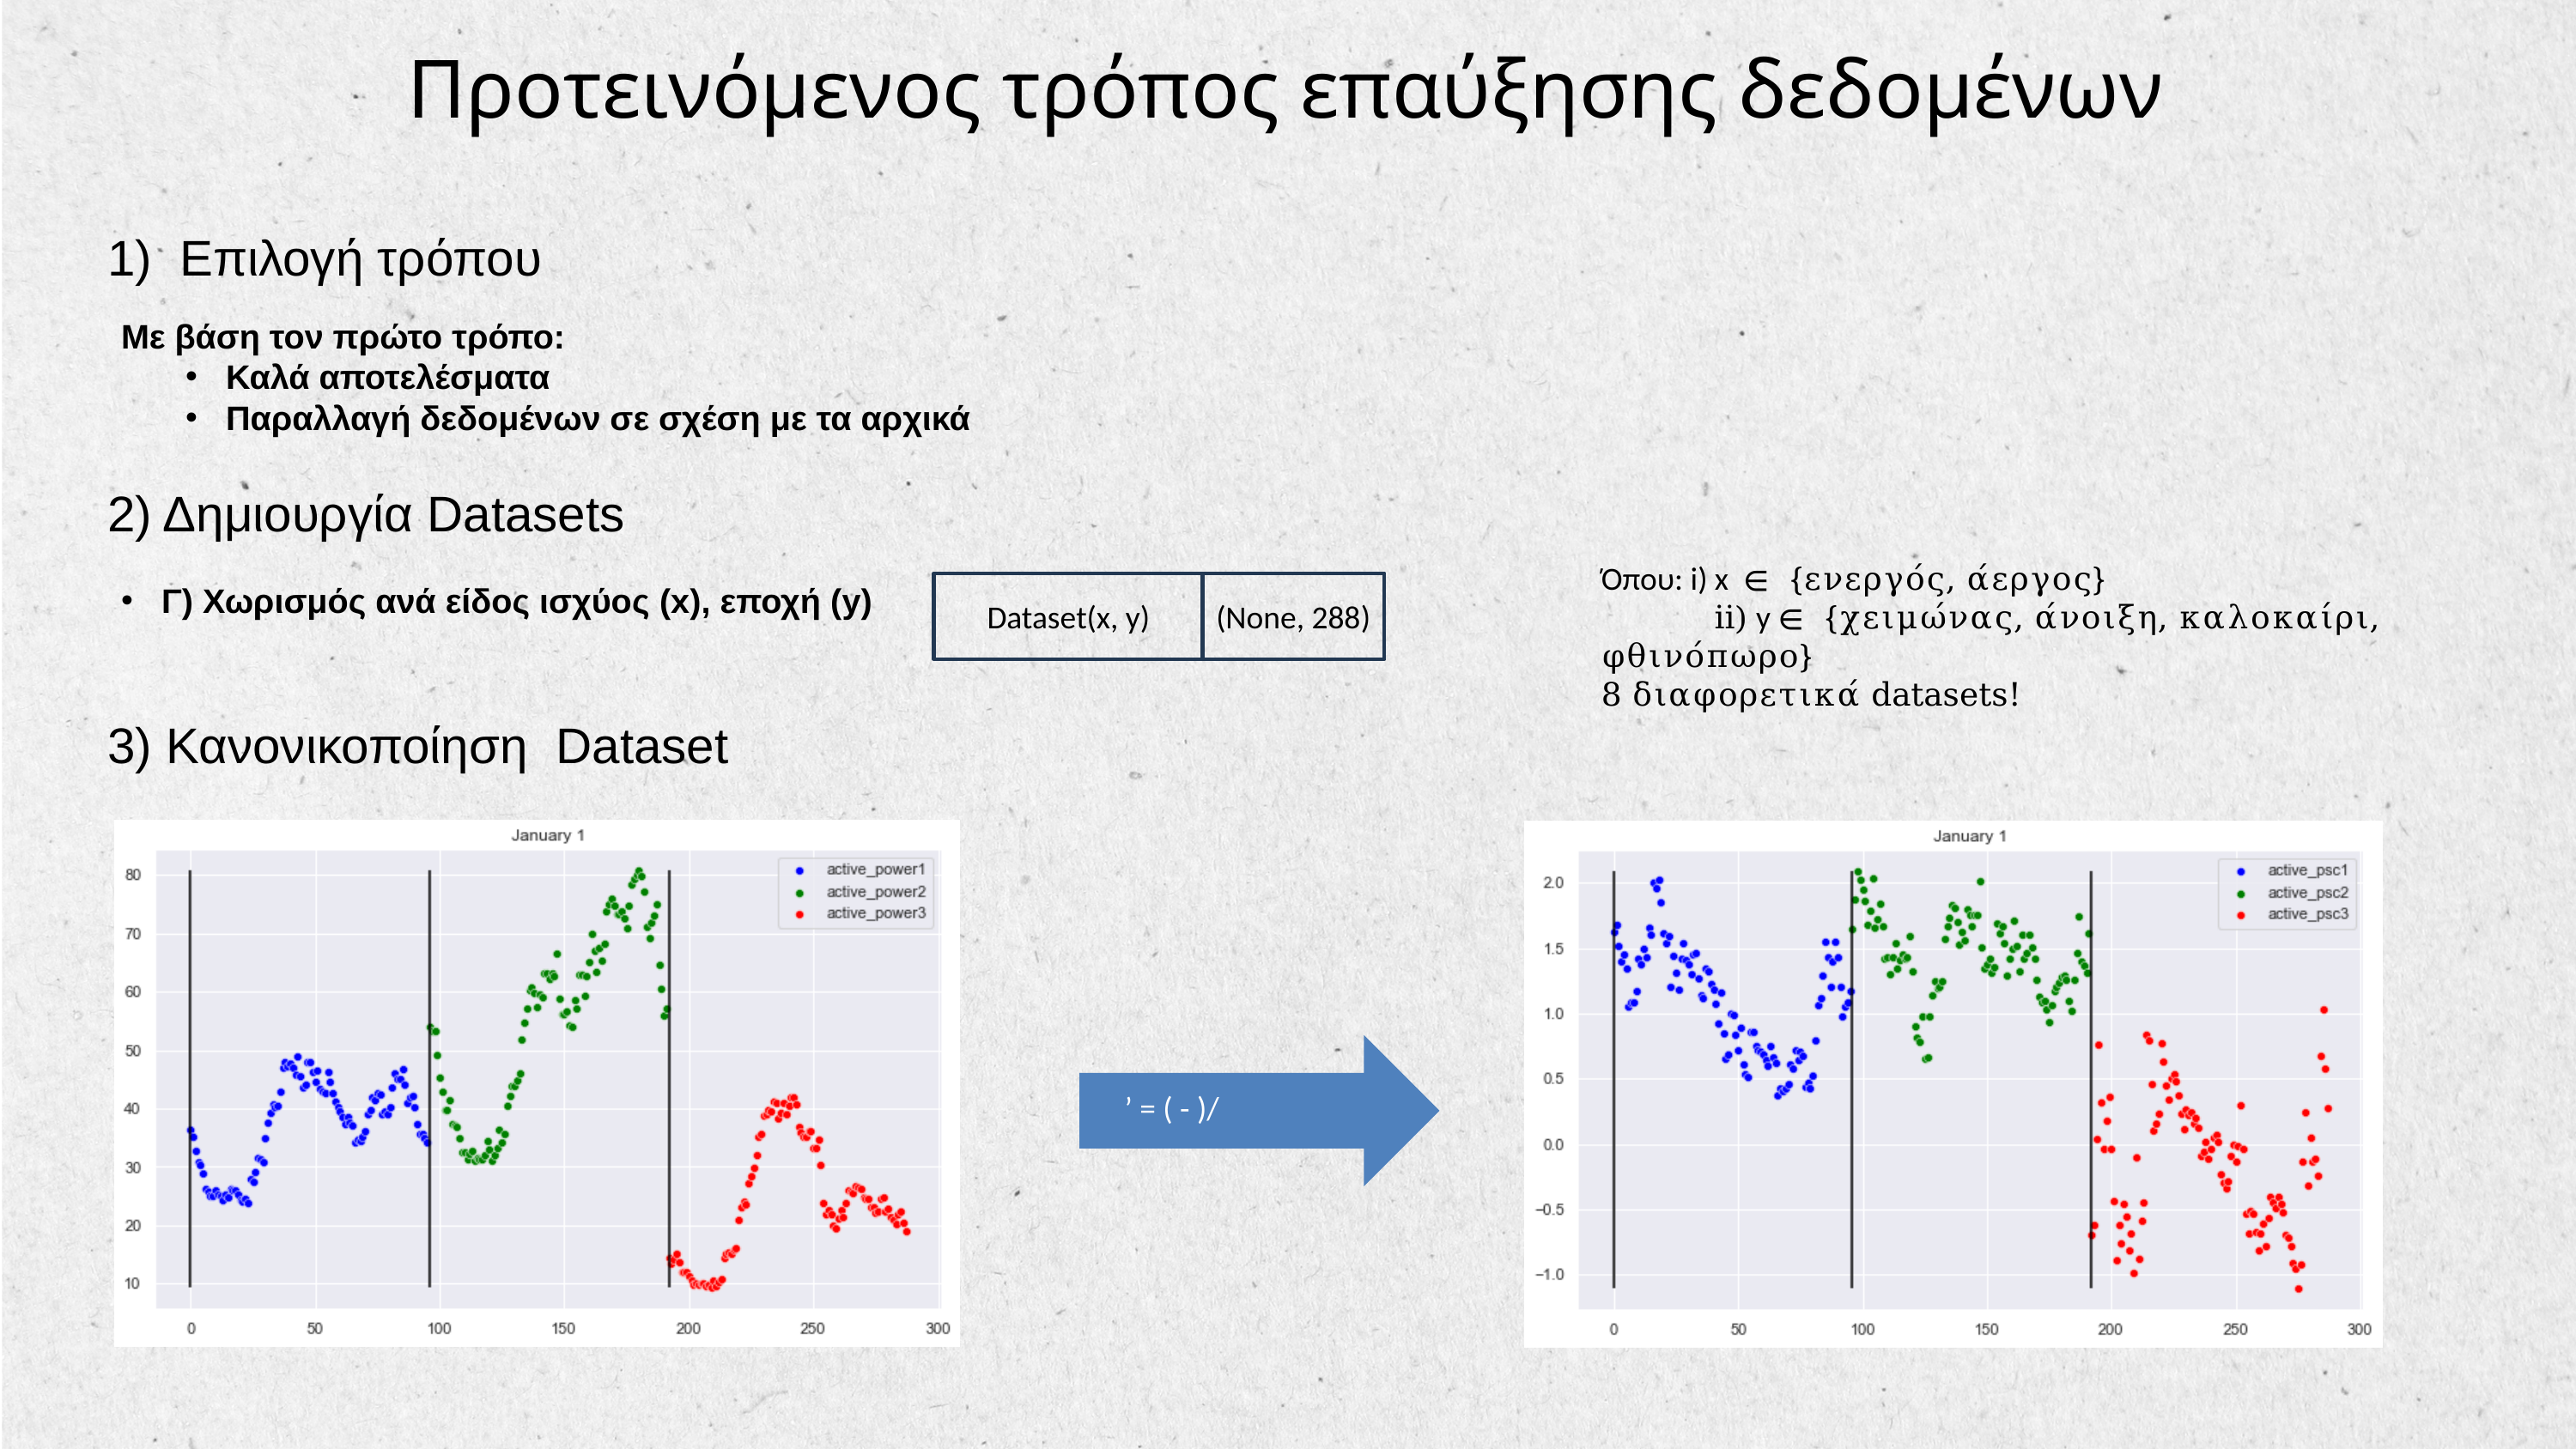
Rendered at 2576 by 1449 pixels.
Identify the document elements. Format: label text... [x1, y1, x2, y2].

text_box Προτεινόμενος τρόπος επαύξησης δεδομένων [0, 37, 2574, 135]
picture [1524, 821, 2384, 1348]
text_box 3) Κανονικοποίηση Dataset [107, 713, 1362, 774]
text_box Με βάση τον πρώτο τρόπο: Καλά αποτελέσματα Παραλλαγή δεδομένων σε σχέση με τα αρχικά [108, 308, 1364, 444]
text_box [2, 0, 2576, 1449]
picture [114, 820, 960, 1347]
text_box 2) Δημιουργία Datasets [107, 482, 1362, 543]
text_box Όπου: i) x ∈ {ενεργός, άεργος} ii) y ∈ {χειμώνας, άνοιξη, καλοκαίρι, φθινόπωρο} 8 διαφορετικά datasets! [1588, 551, 2426, 718]
text_box Γ) Χωρισμός ανά είδος ισχύος (x), εποχή (y) [108, 573, 1364, 665]
text_box Επιλογή τρόπου [107, 225, 1362, 286]
text_box (None, 288) [1200, 572, 1386, 661]
text_box [1078, 1034, 1442, 1188]
